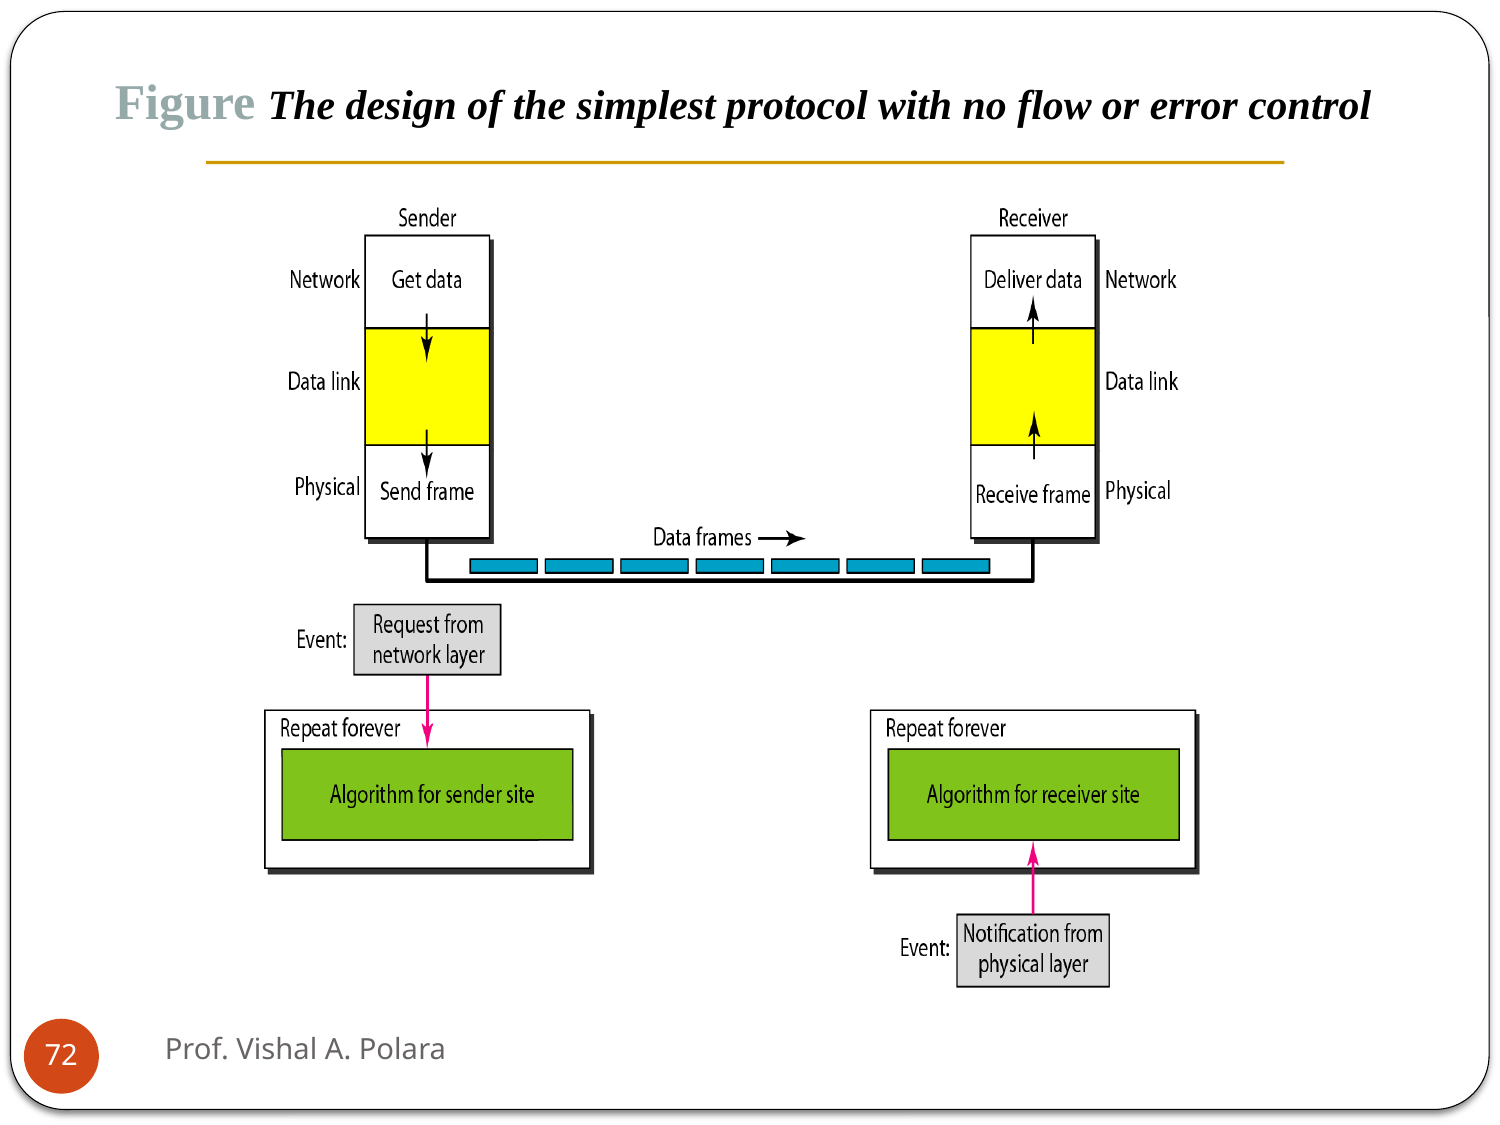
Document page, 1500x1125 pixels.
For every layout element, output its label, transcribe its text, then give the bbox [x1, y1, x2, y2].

picture [264, 204, 1201, 988]
footer Prof. Vishal A. Polara [150, 1012, 800, 1088]
slide_number 72 [23, 1018, 99, 1094]
text_box Figure The design of the simplest protocol with no flow or error control [99, 62, 1500, 138]
